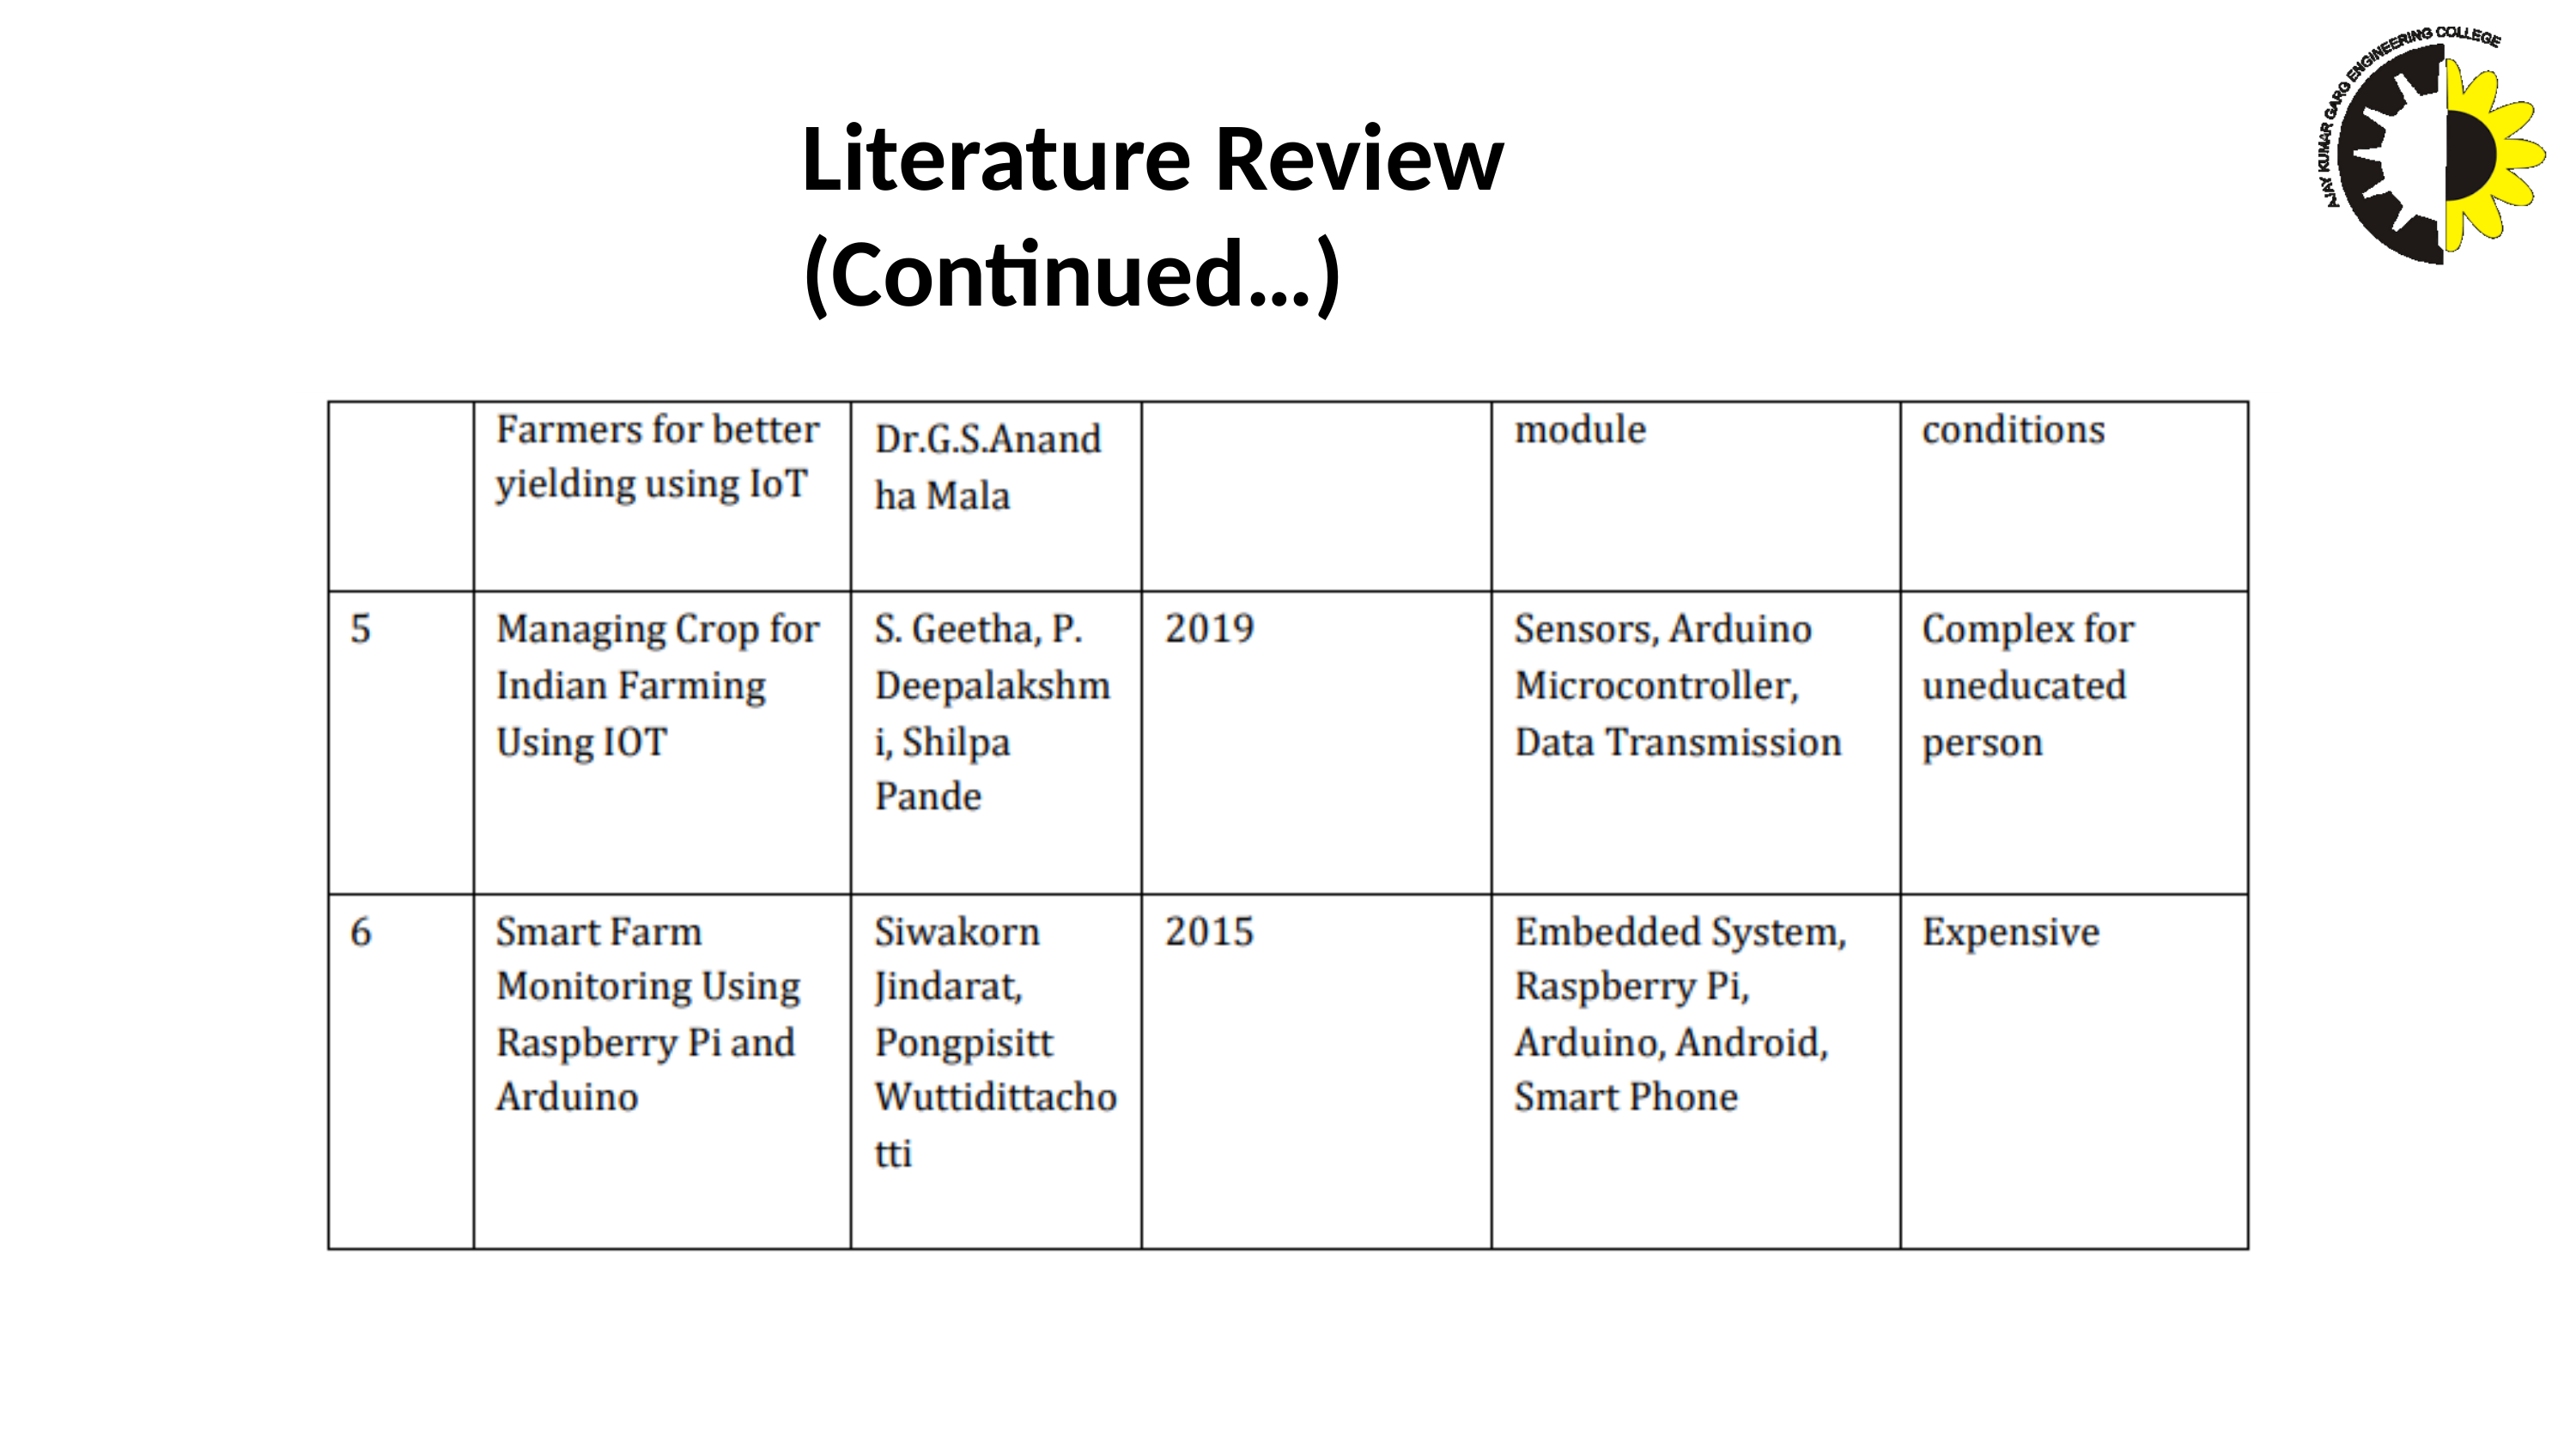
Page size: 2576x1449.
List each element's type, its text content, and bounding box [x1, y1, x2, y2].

text_box Literature Review (Continued…) [788, 87, 2029, 332]
picture [2318, 26, 2558, 267]
picture [294, 391, 2282, 1261]
